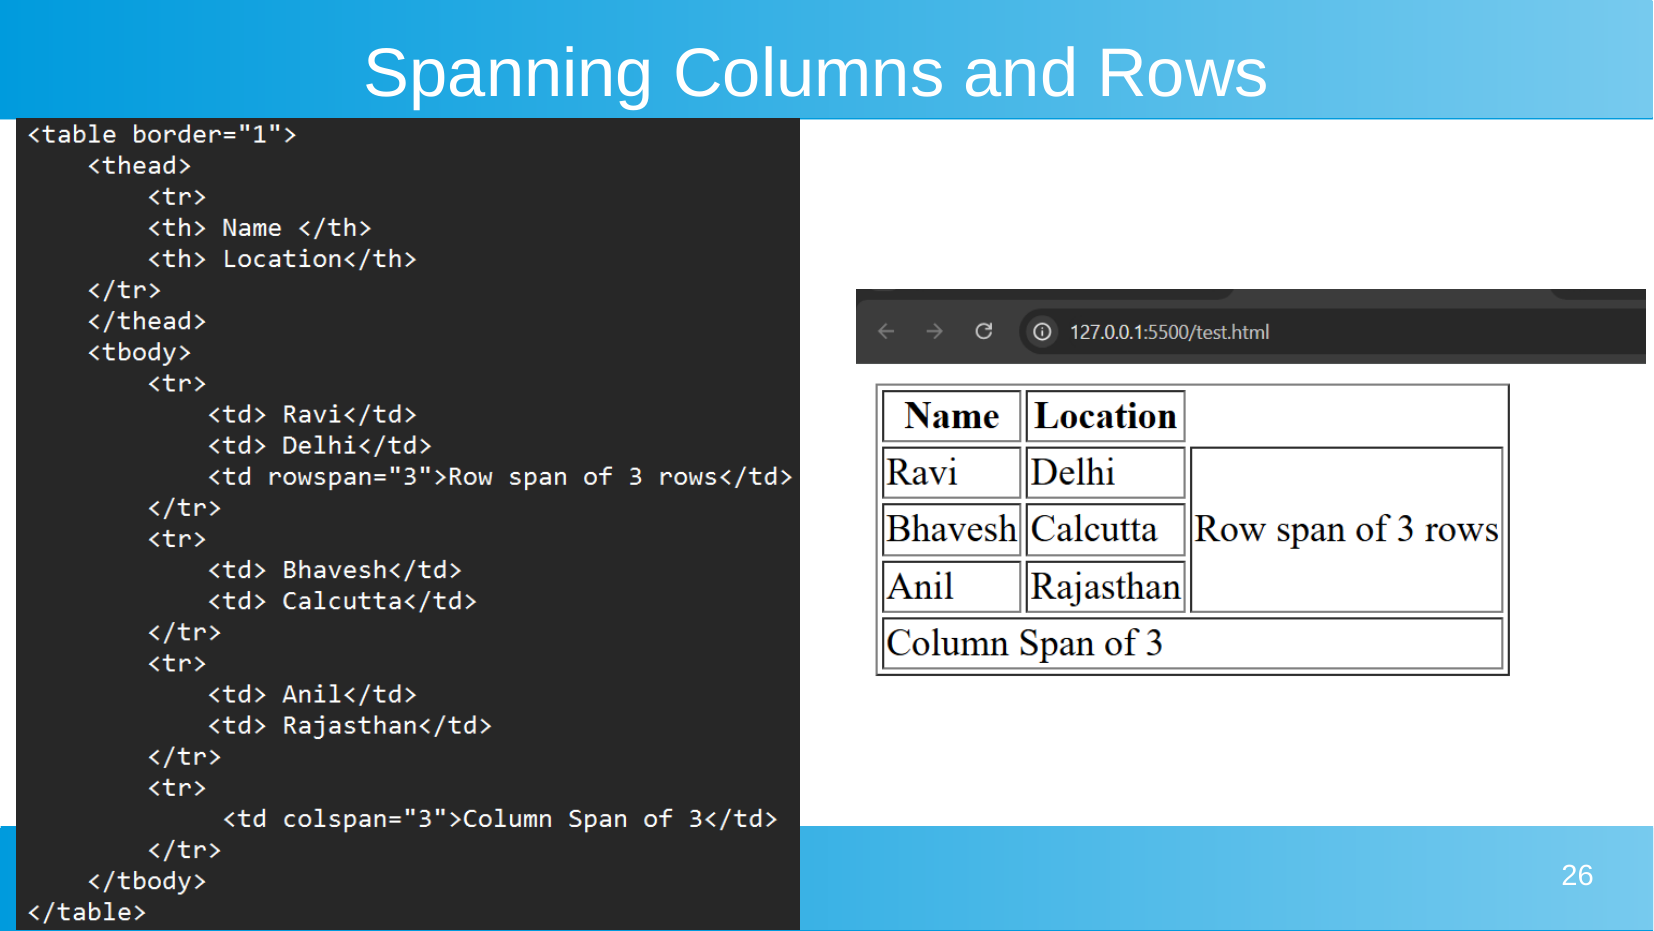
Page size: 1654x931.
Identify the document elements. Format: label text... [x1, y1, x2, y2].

picture [16, 117, 800, 929]
title Spanning Columns and Rows [59, 29, 1594, 108]
picture [855, 288, 1646, 738]
slide_number 26 [1210, 856, 1594, 915]
